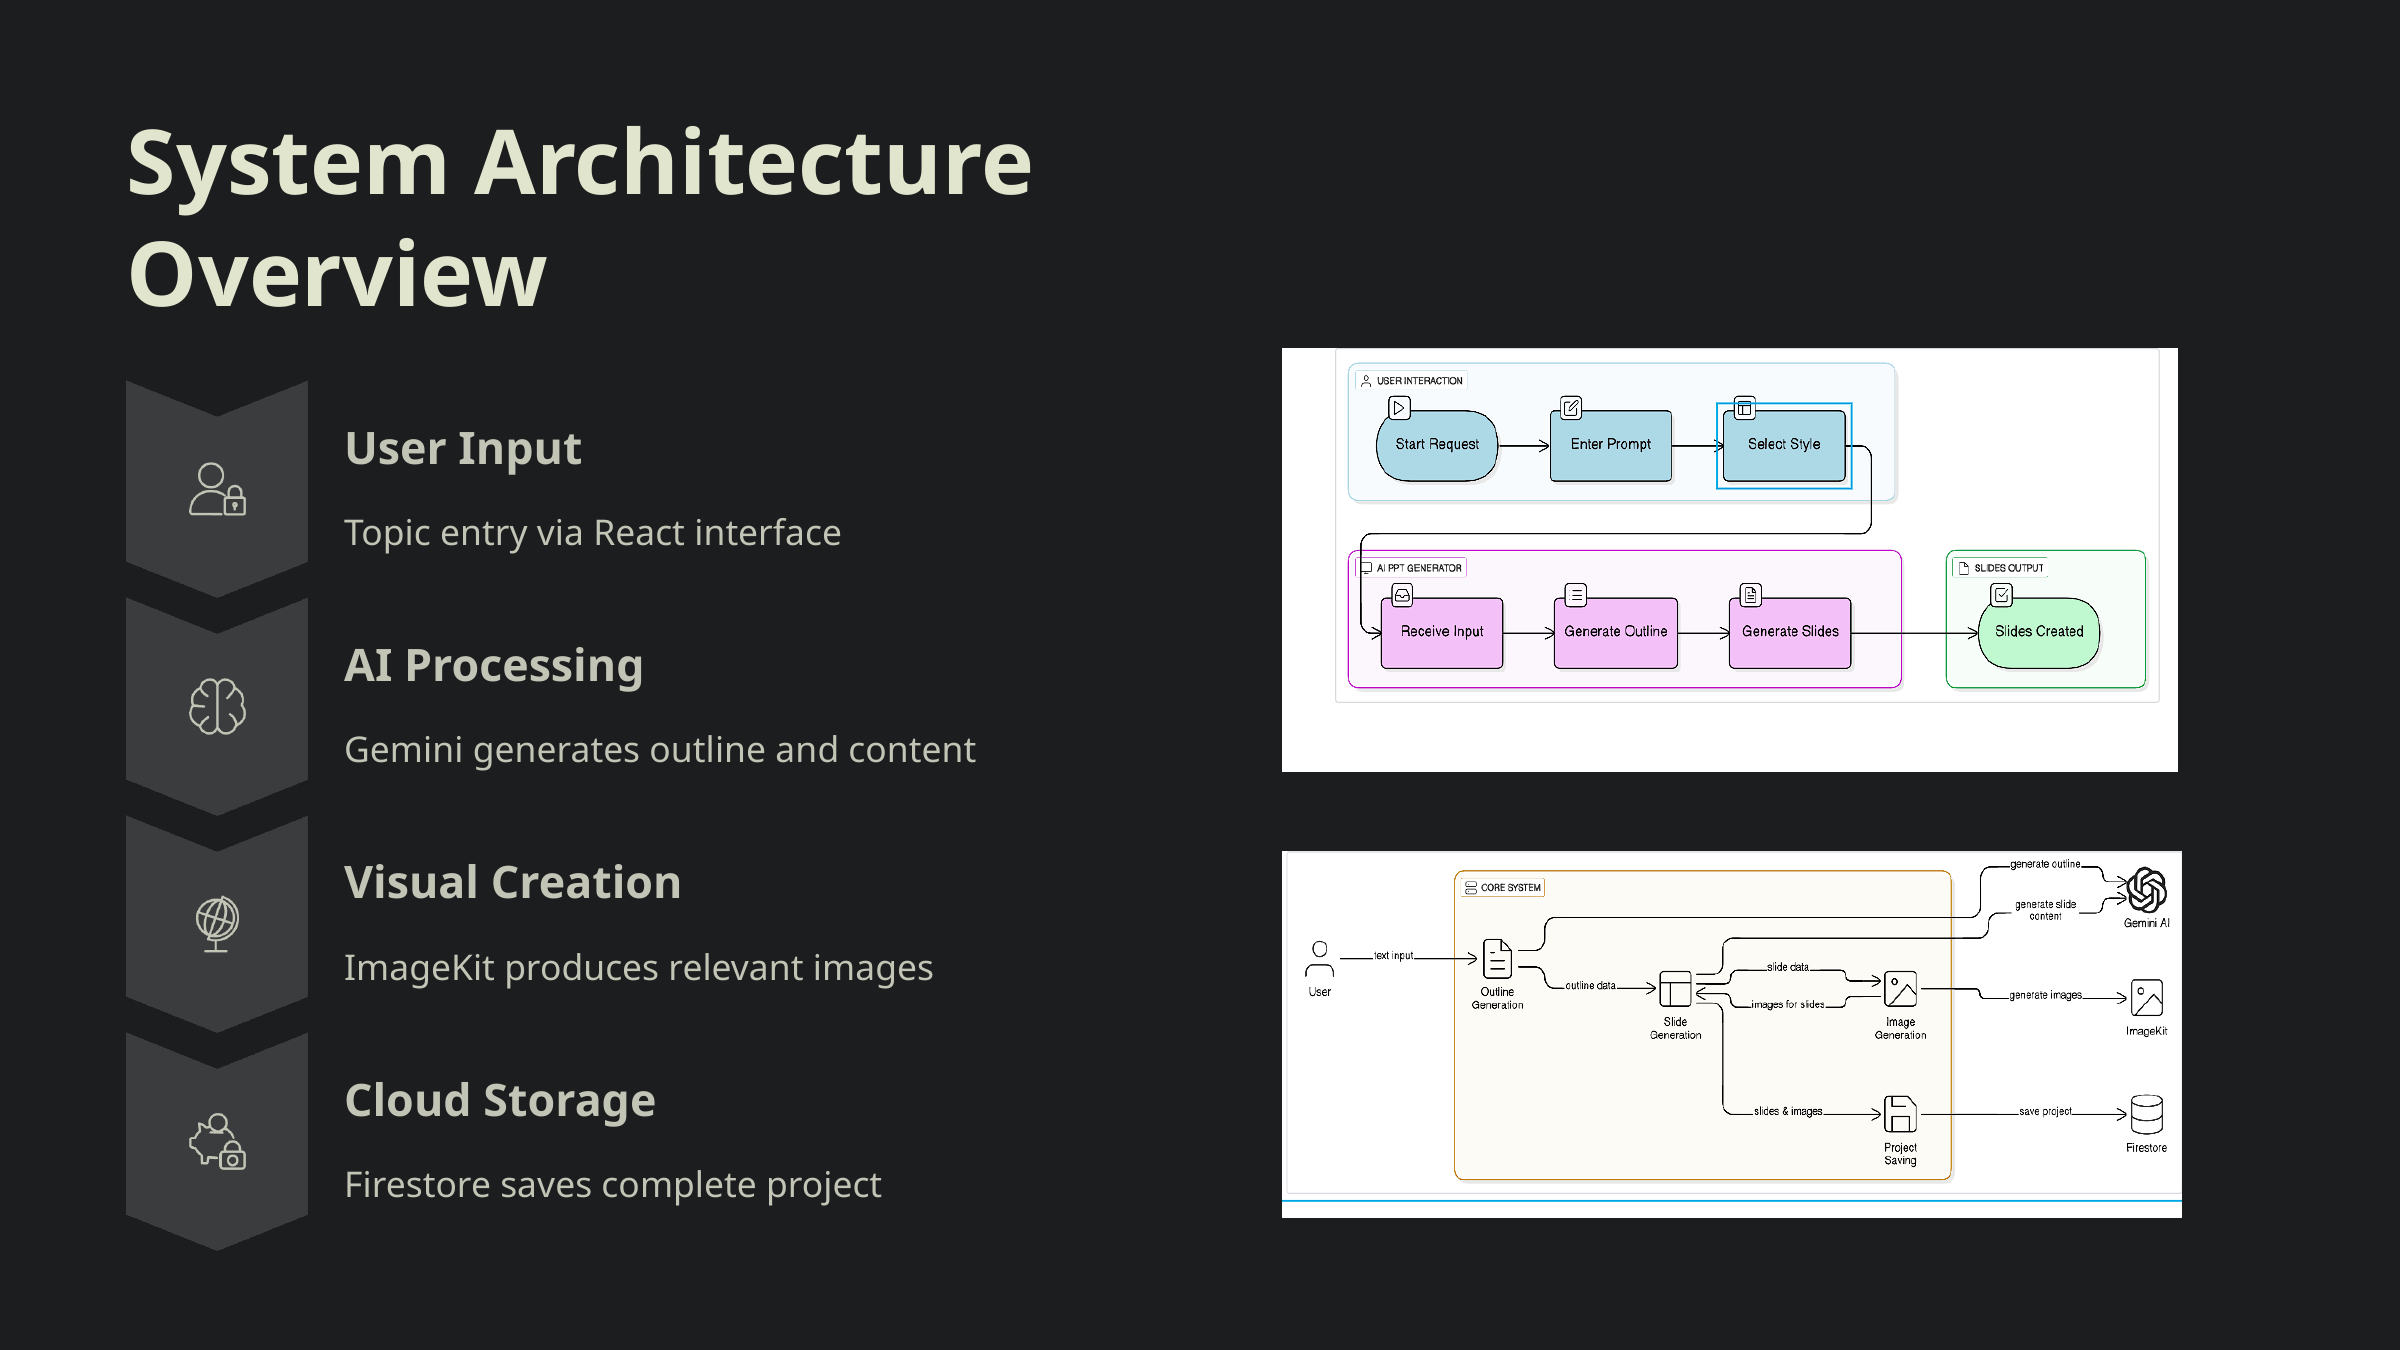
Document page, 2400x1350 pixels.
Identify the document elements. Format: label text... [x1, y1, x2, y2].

text_box Visual Creation [344, 851, 798, 909]
picture [126, 380, 308, 1251]
text_box Topic entry via React interface [344, 495, 1282, 554]
text_box Gemini generates outline and content [344, 712, 1282, 771]
text_box User Input [344, 416, 798, 474]
picture [1282, 348, 2178, 772]
text_box Firestore saves complete project [344, 1147, 1282, 1206]
picture [1282, 1202, 2182, 1218]
text_box AI Processing [344, 634, 798, 691]
picture [1282, 851, 2182, 1199]
text_box System Architecture Overview [126, 99, 1374, 327]
text_box Cloud Storage [344, 1068, 798, 1126]
text_box ImageKit produces relevant images [344, 929, 1282, 988]
